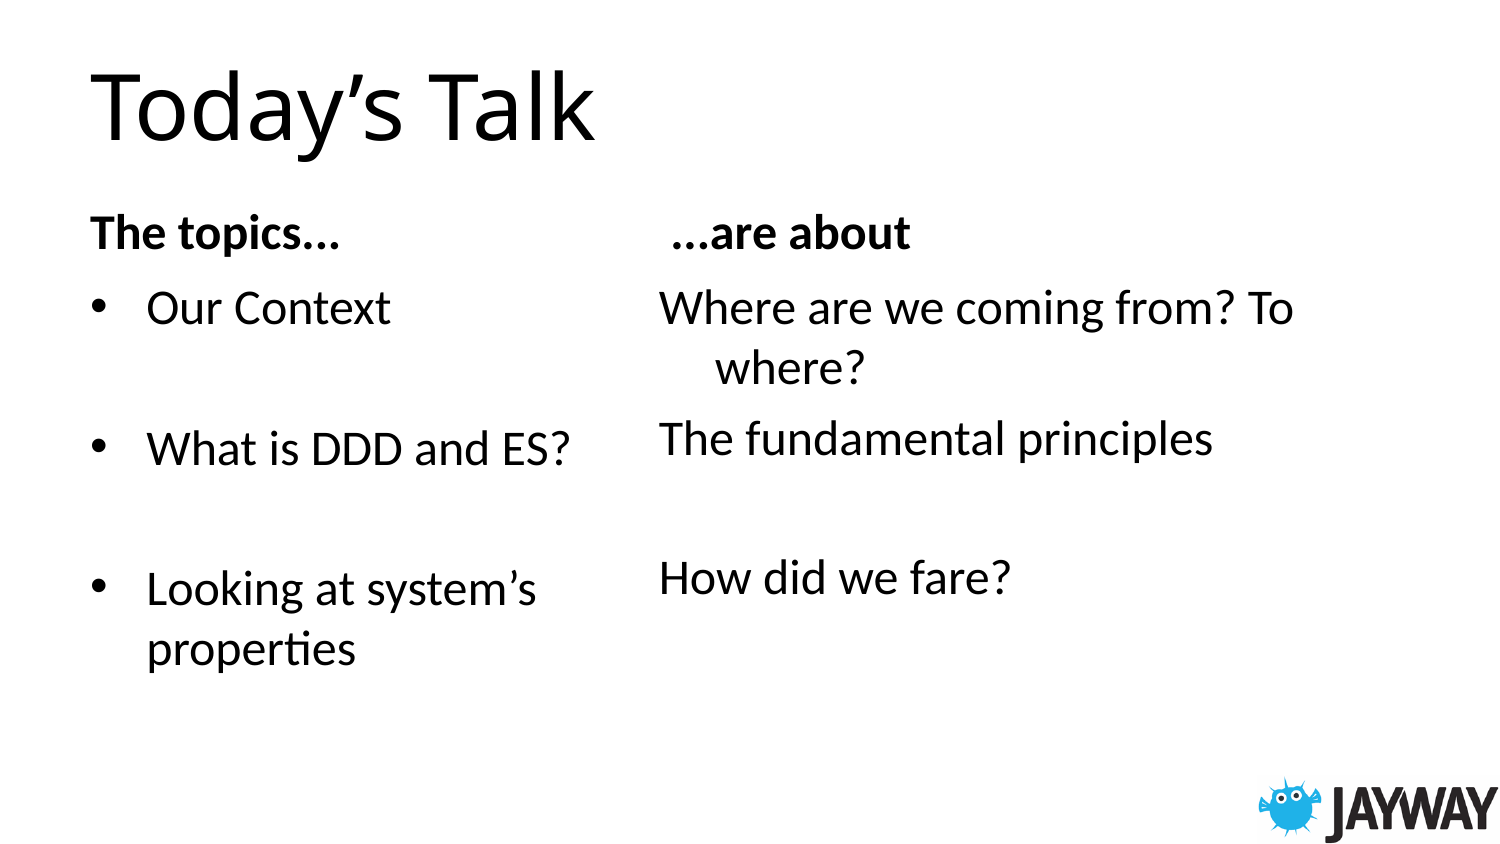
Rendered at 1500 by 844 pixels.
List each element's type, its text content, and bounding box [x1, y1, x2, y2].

list Our Context What is DDD and ES? Looking at system’s properties [75, 267, 643, 754]
picture [1257, 775, 1500, 844]
title Today’s Talk [75, 33, 1425, 175]
list Where are we coming from? To where? The fundamental principles How did we fare? [643, 267, 1425, 754]
list ...are about [655, 188, 1425, 267]
list The topics... [75, 188, 655, 267]
